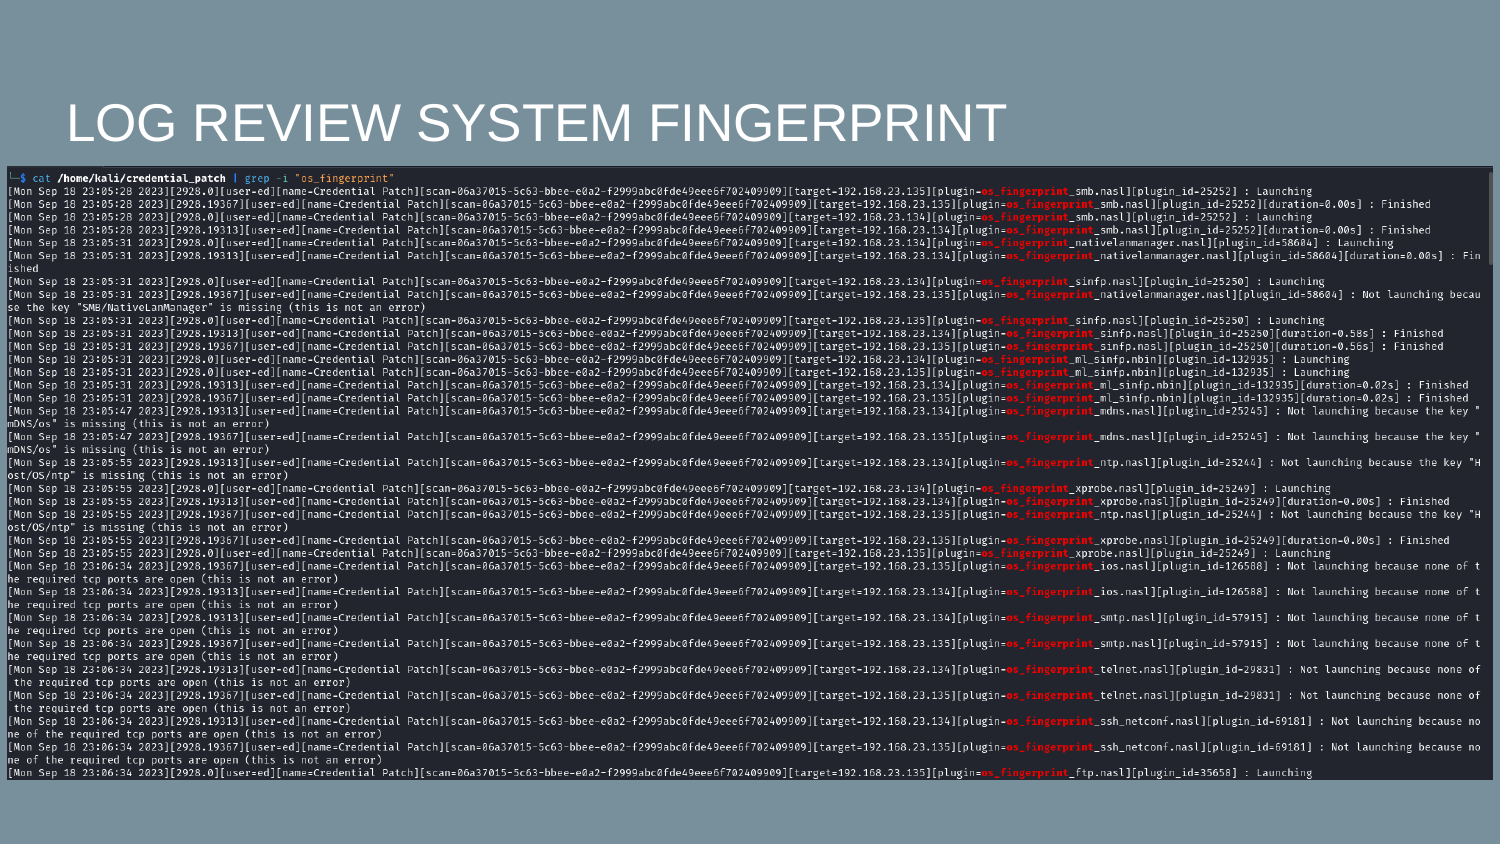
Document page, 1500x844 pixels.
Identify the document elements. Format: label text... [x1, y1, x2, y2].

title LOG REVIEW SYSTEM FINGERPRINT [51, 72, 1449, 165]
picture [6, 166, 1494, 780]
